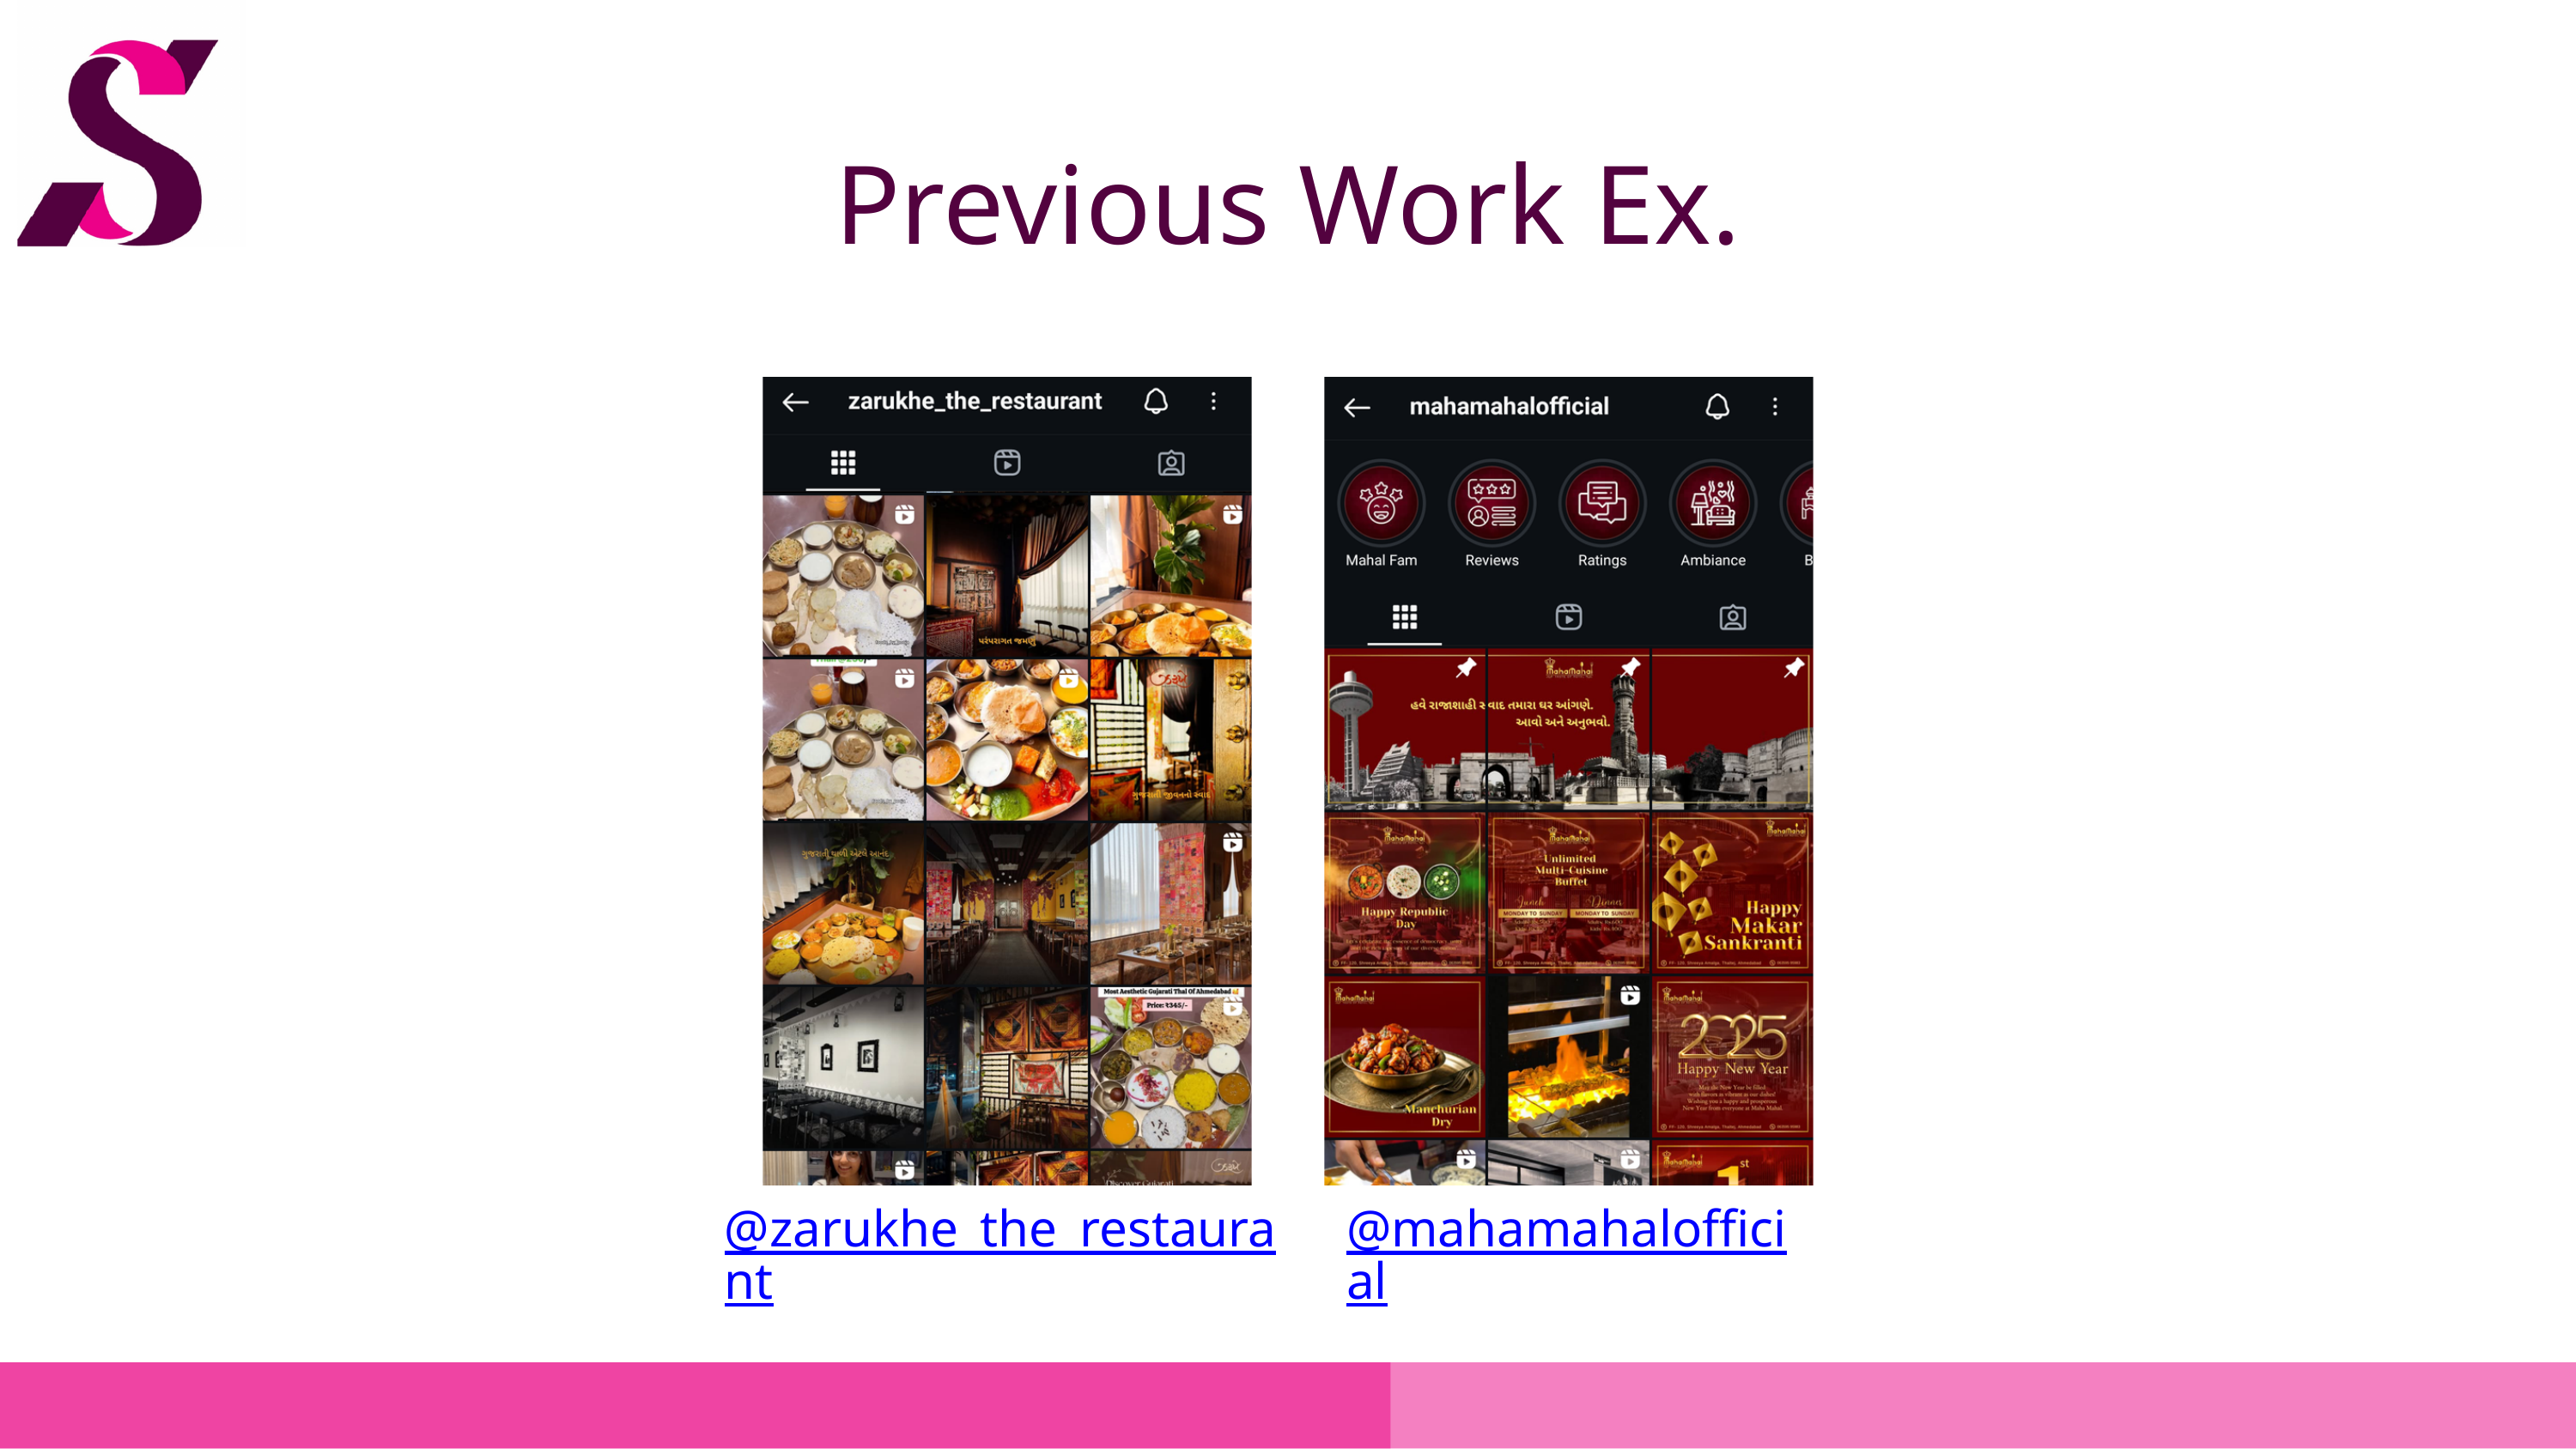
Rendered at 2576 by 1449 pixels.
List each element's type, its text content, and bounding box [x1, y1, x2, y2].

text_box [724, 377, 1814, 1267]
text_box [0, 1361, 2576, 1449]
text_box Previous Work Ex. [574, 113, 2002, 267]
text_box [17, 0, 246, 247]
